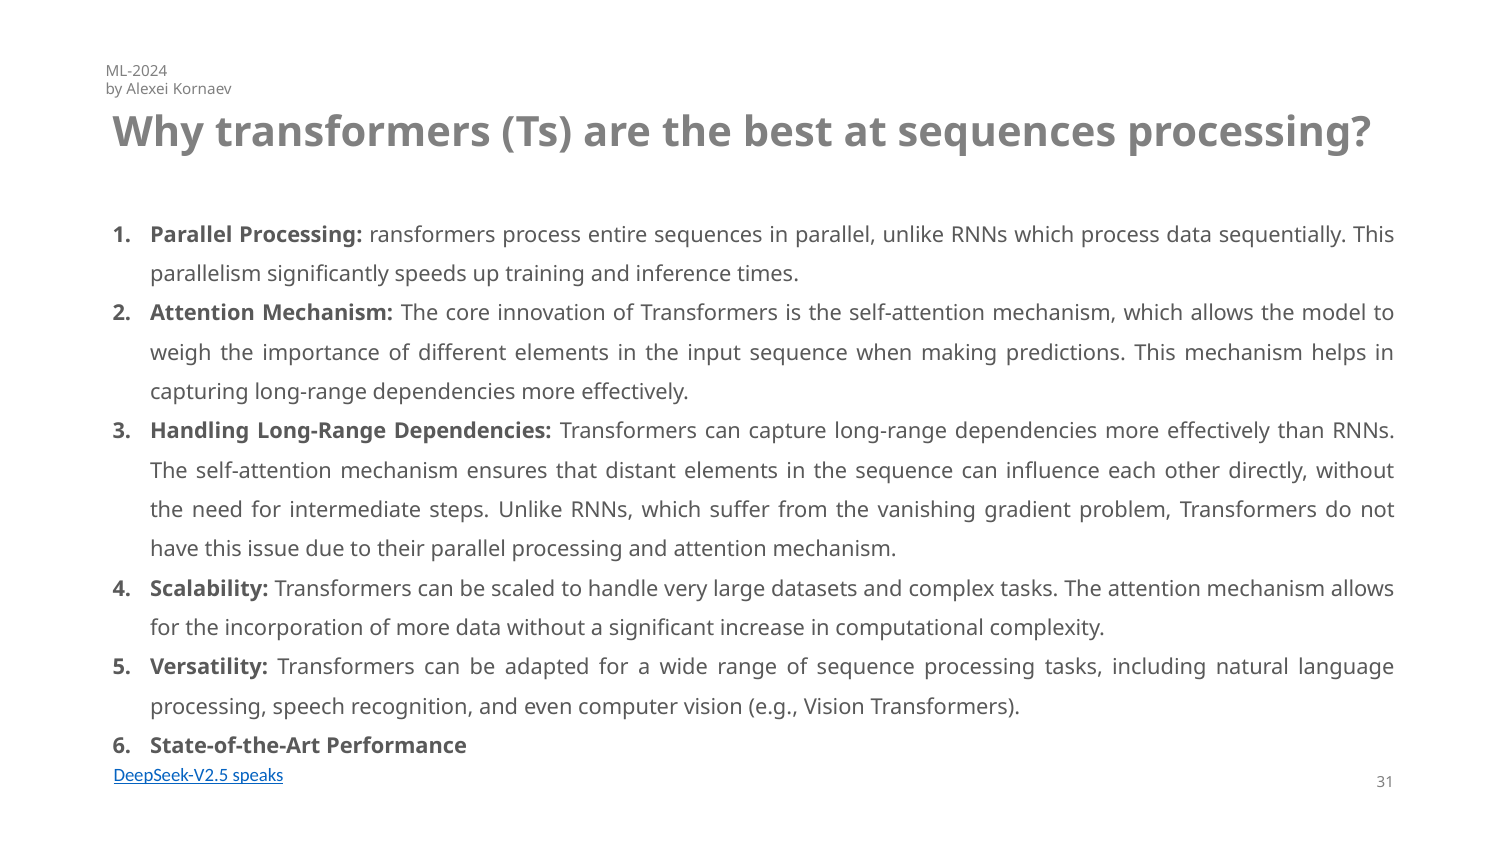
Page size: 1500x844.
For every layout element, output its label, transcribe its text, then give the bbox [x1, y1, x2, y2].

text_box ML-2024 by Alexei Kornaev [98, 57, 605, 102]
text_box [1071, 759, 1410, 805]
text_box Parallel Processing: ransformers process entire sequences in parallel, unlike RNNs which process data sequentially. This parallelism significantly speeds up training and inference times. Attention Mechanism: The core innovation of Transformers is the self-attention mechanism, which allows the model to weigh the importance of different elements in the input sequence when making predictions. This mechanism helps in capturing long-range dependencies more effectively. Handling Long-Range Dependencies: Transformers can capture long-range dependencies more effectively than RNNs. The self-attention mechanism ensures that distant elements in the sequence can influence each other directly, without the need for intermediate steps. Unlike RNNs, which suffer from the vanishing gradient problem, Transformers do not have this issue due to their parallel processing and attention mechanism. Scalability: Transformers can be scaled to handle very large datasets and complex tasks. The attention mechanism allows for the incorporation of more data without a significant increase in computational complexity. Versatility: Transformers can be adapted for a wide range of sequence processing tasks, including natural language processing, speech recognition, and even computer vision (e.g., Vision Transformers). State-of-the-Art Performance [97, 204, 1412, 766]
text_box Why transformers (Ts) are the best at sequences processing? [97, 102, 1414, 204]
text_box DeepSeek-V2.5 speaks [98, 754, 595, 793]
